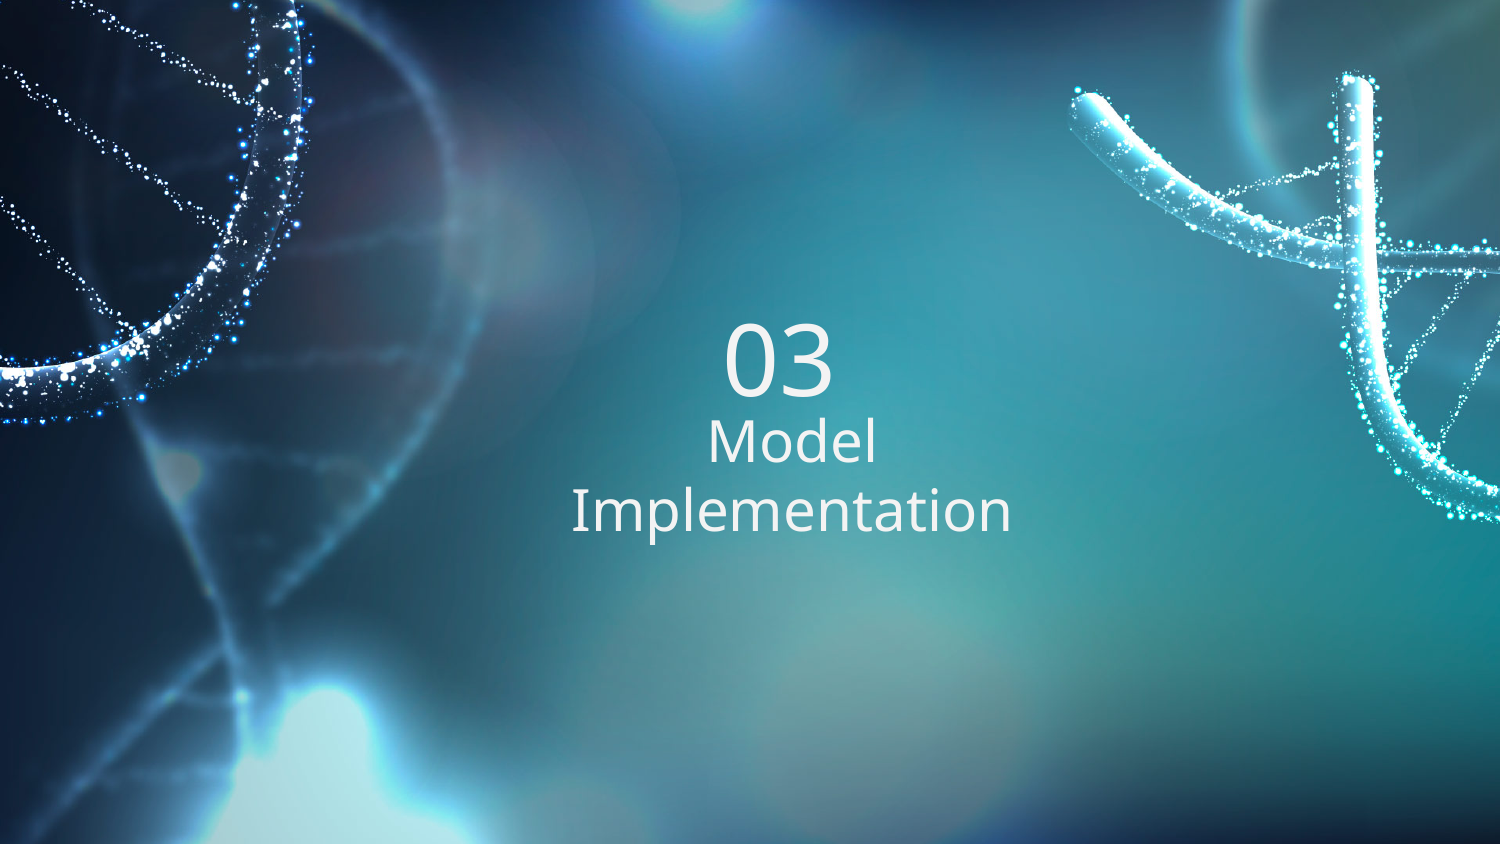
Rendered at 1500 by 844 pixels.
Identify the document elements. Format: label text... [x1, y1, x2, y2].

picture [0, 0, 1500, 844]
subtitle 03 [444, 281, 1104, 496]
title Model Implementation [526, 496, 1058, 559]
